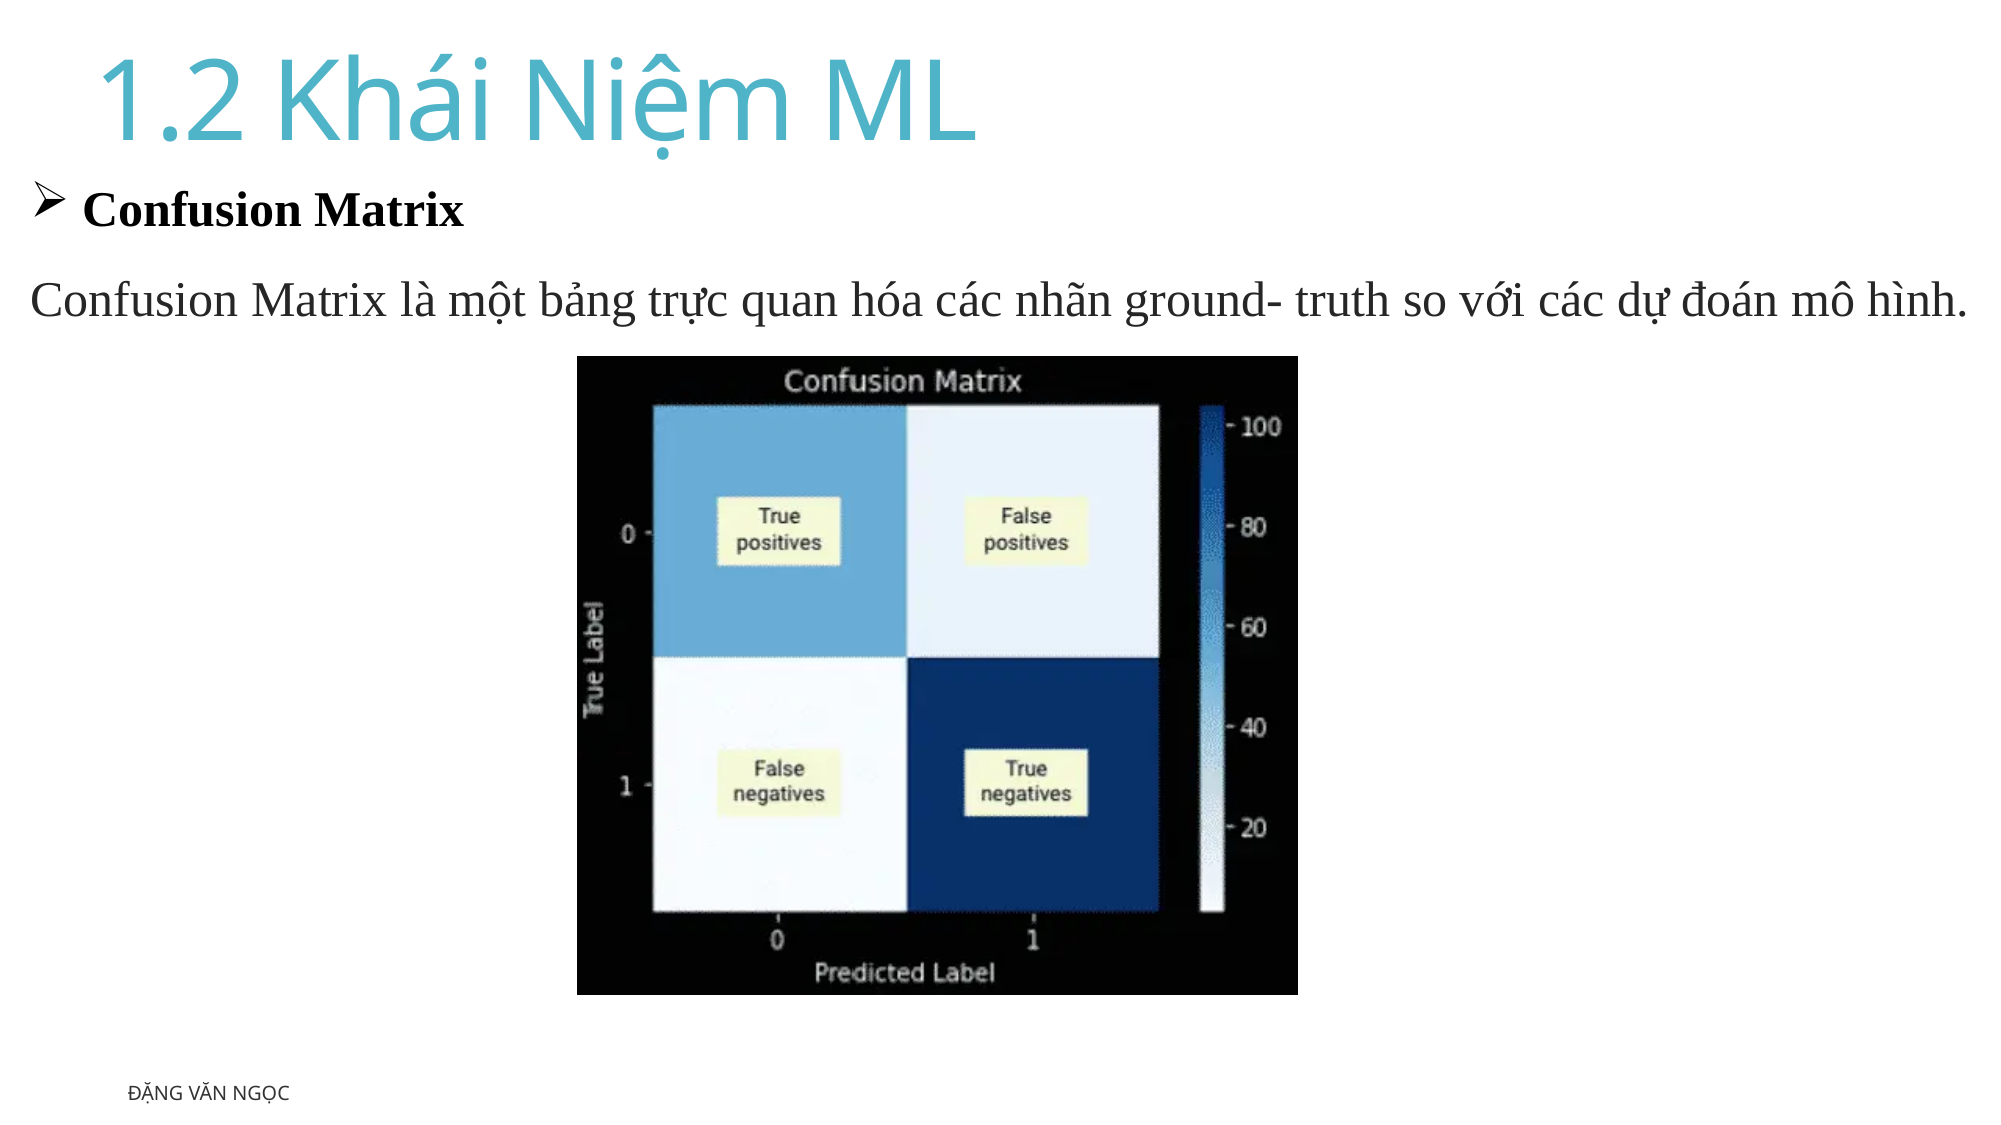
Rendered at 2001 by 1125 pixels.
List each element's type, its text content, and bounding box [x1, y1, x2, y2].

footer Đặng Văn Ngọc [112, 1075, 938, 1113]
title 1.2 Khái Niệm ML [78, 22, 1846, 138]
list Confusion Matrix Confusion Matrix là một bảng trực quan hóa các nhãn ground- truth so với các dự đoán mô hình. [15, 138, 2000, 1096]
picture [577, 356, 1298, 995]
